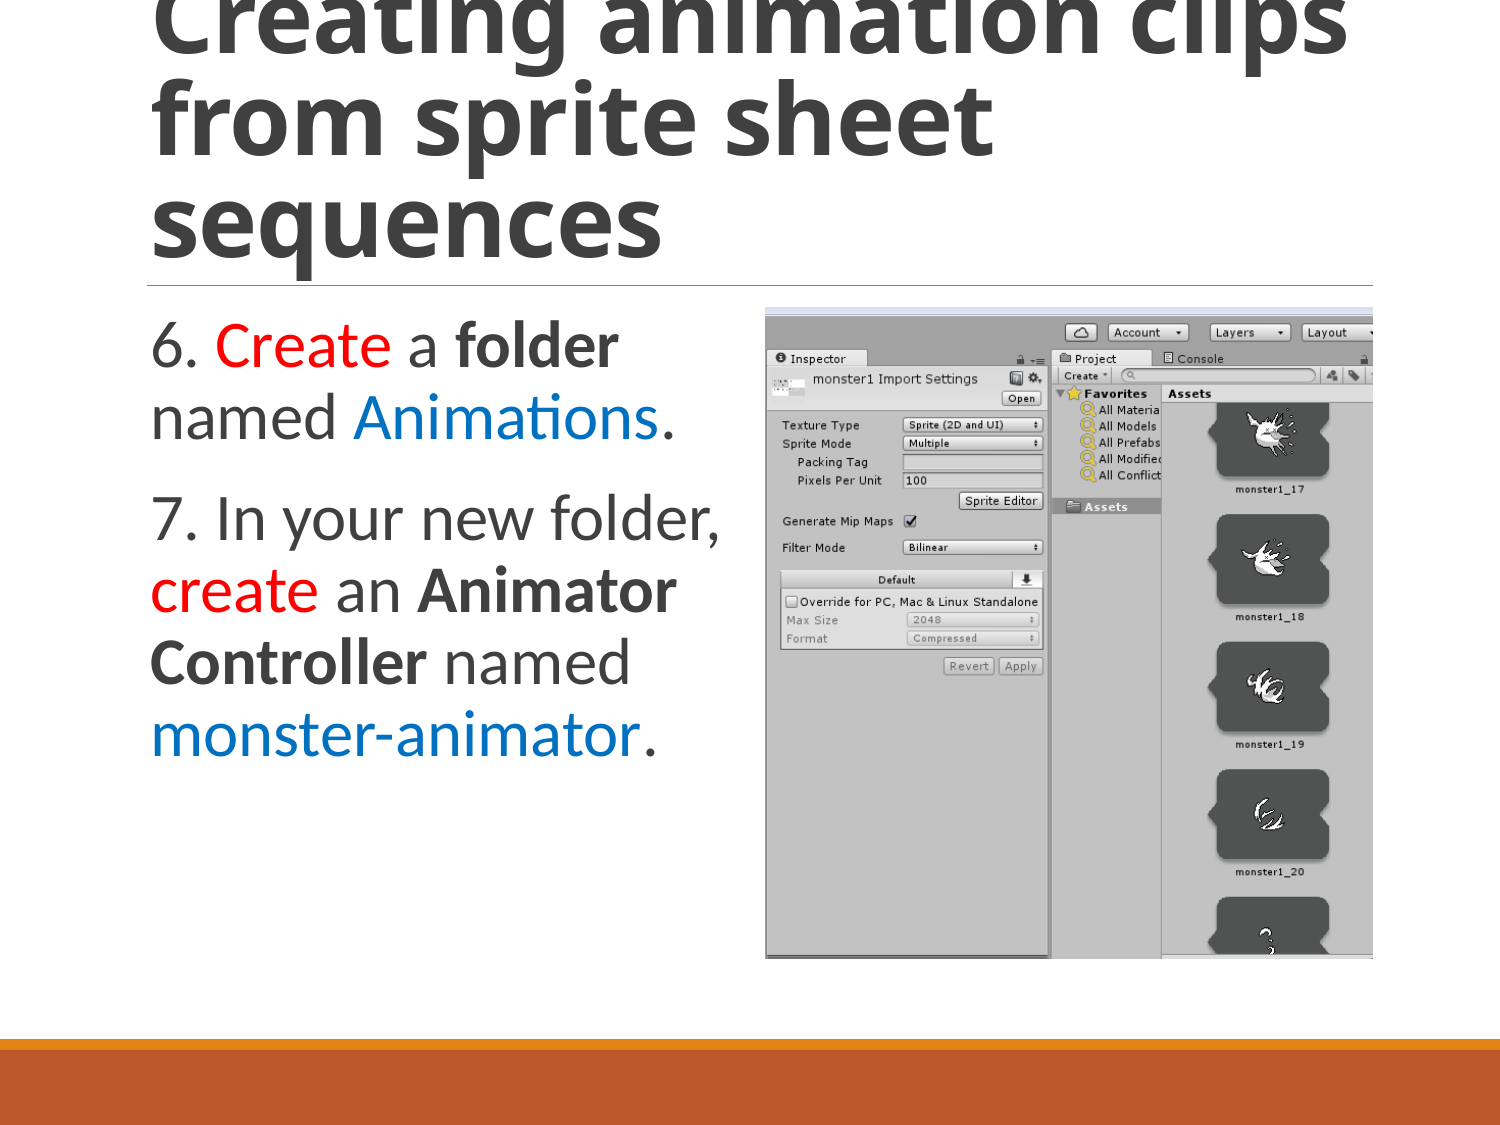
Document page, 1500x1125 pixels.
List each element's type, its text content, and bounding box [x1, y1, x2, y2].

title Creating animation clips from sprite sheet sequences [135, 47, 1373, 285]
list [764, 306, 1373, 959]
list 6. Create a folder named Animations. 7. In your new folder, create an Animator Controller named monster-animator. [135, 302, 743, 963]
